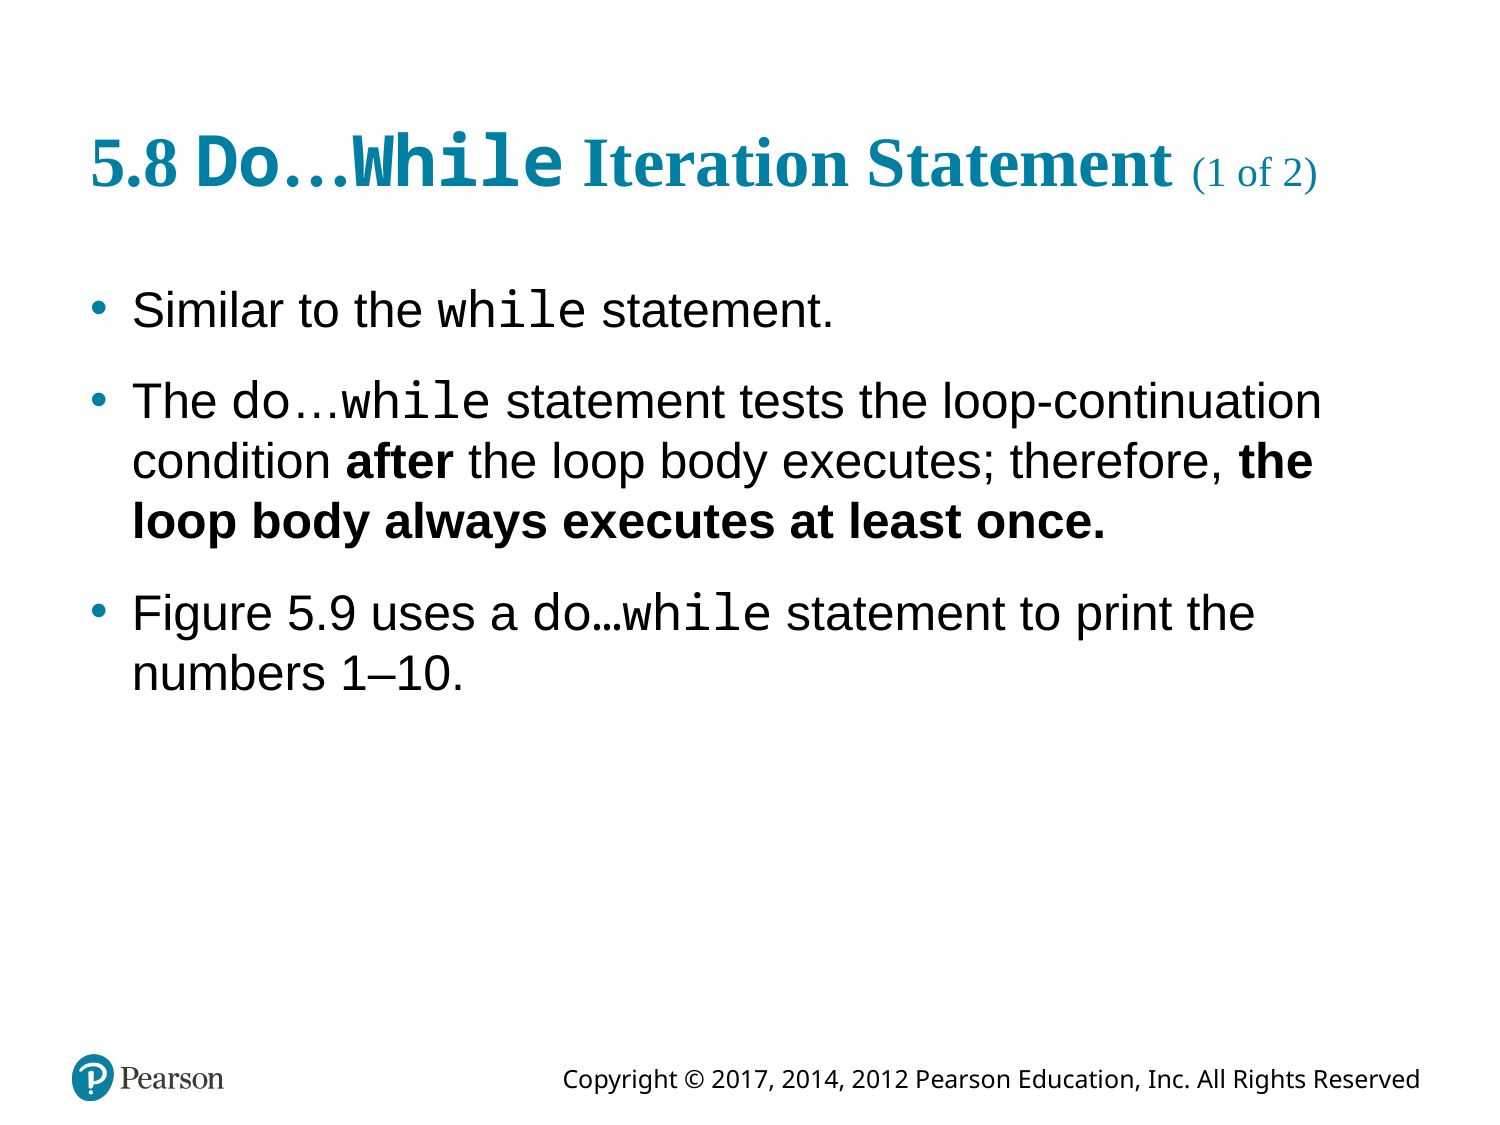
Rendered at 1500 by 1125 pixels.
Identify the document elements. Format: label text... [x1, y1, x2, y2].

picture [72, 1087, 83, 1101]
picture [72, 1054, 88, 1070]
title 5.8 Do…While Iteration Statement (1 of 2) [75, 35, 1425, 216]
list Similar to the while statement. The do…while statement tests the loop-continuation condition after the loop body executes; therefore, the loop body always executes at least once. Figure 5.9 uses a do…while statement to print the numbers 1–10. [75, 262, 1425, 1005]
picture [80, 1063, 106, 1088]
picture [98, 1054, 224, 1101]
